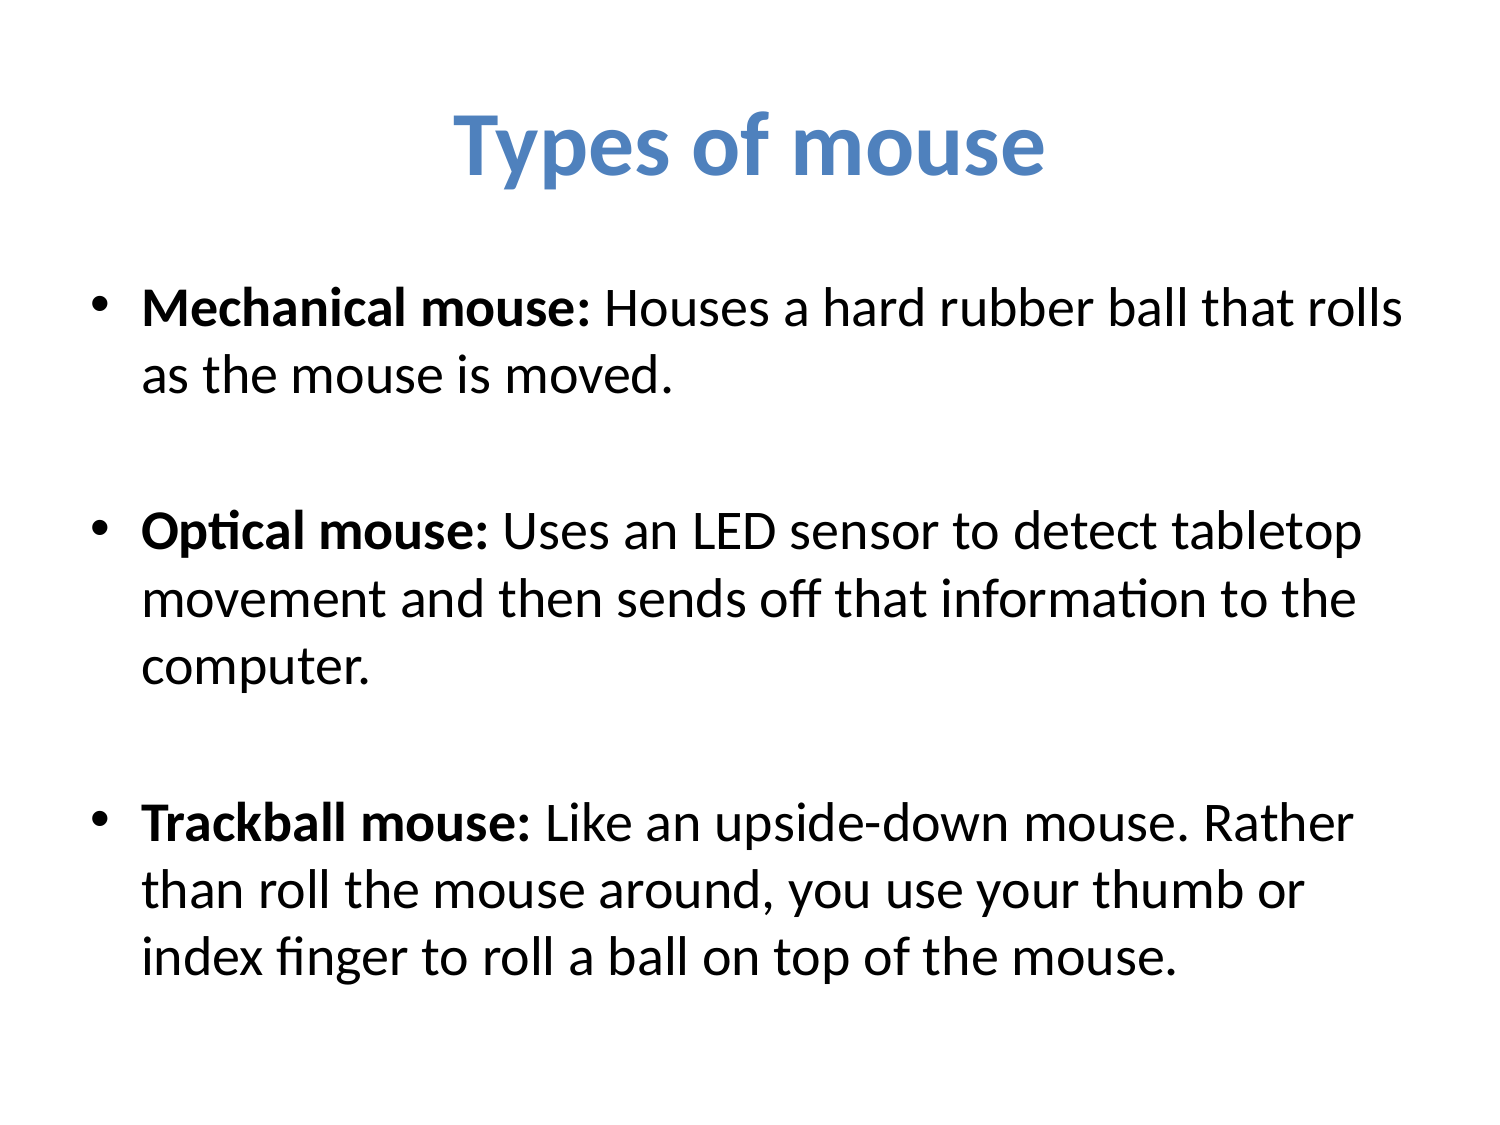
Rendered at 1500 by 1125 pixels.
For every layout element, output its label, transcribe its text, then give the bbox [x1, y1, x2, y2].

title Types of mouse [75, 45, 1425, 233]
list Mechanical mouse: Houses a hard rubber ball that rolls as the mouse is moved. Optical mouse: Uses an LED sensor to detect tabletop movement and then sends off that information to the computer. Trackball mouse: Like an upside-down mouse. Rather than roll the mouse around, you use your thumb or index finger to roll a ball on top of the mouse. [75, 262, 1425, 1005]
